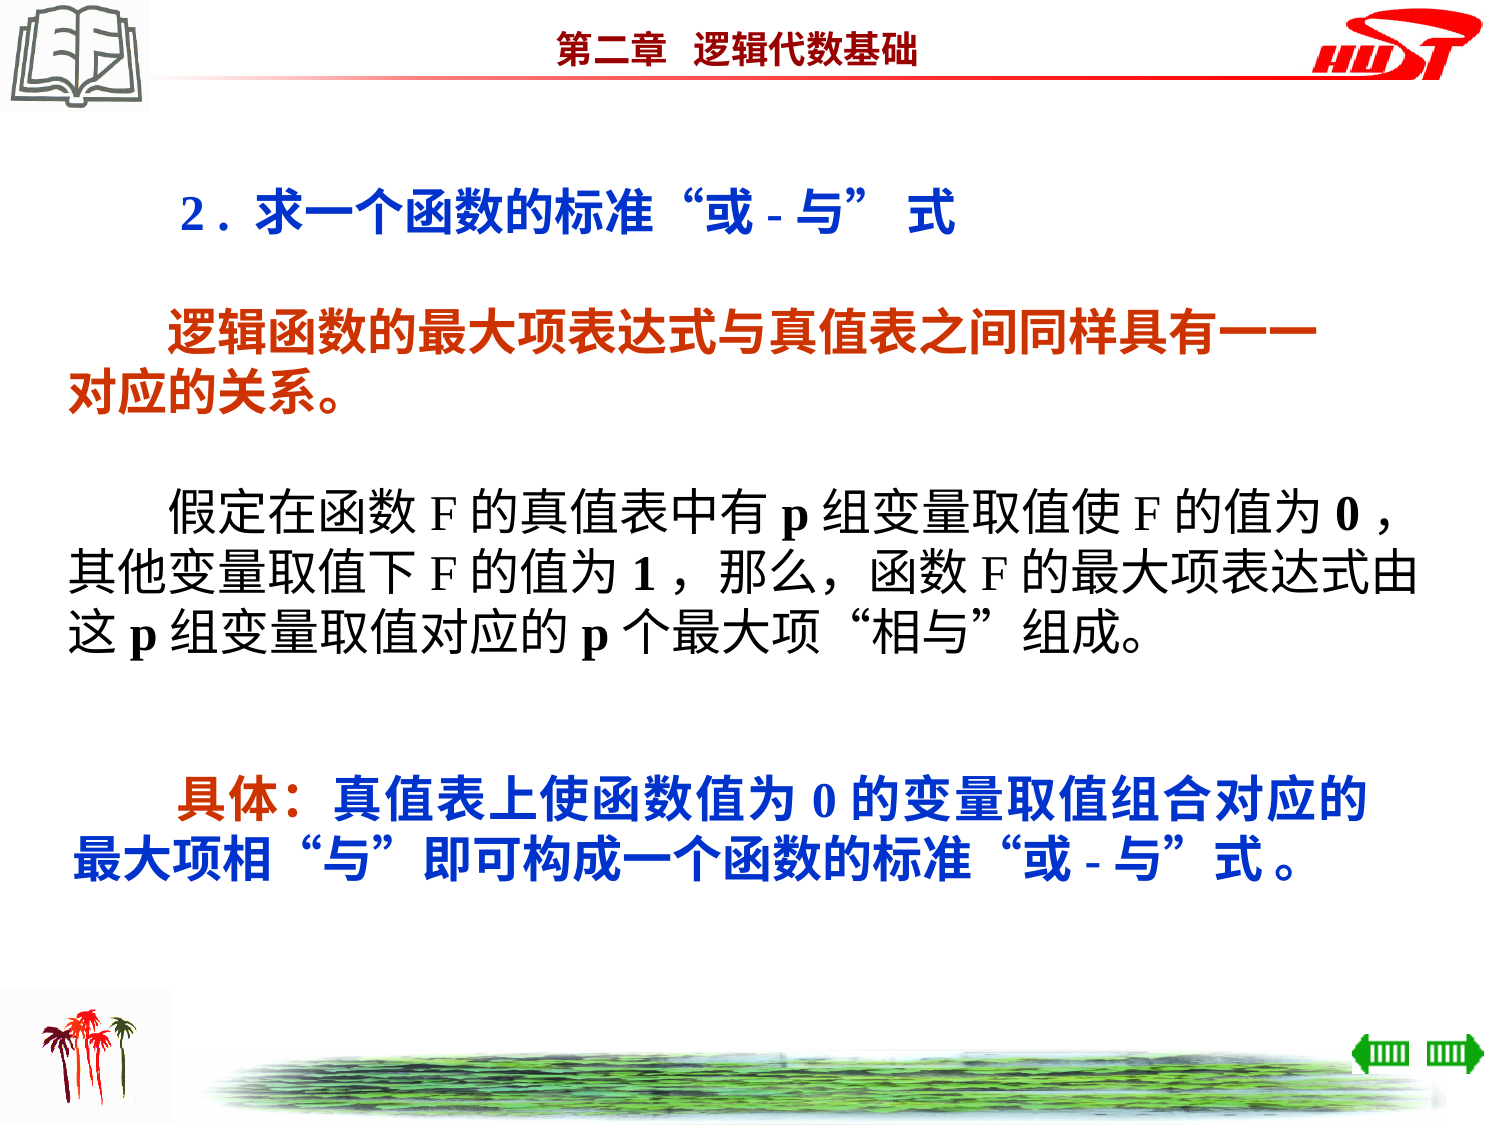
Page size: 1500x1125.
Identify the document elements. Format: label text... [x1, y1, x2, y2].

text_box 2 . 求一个函数的标准“或-与” 式 逻辑函数的最大项表达式与真值表之间同样具有一一 对应的关系。 假定在函数F的真值表中有p组变量取值使F的值为0，其他变量取值下F的值为1，那么，函数F的最大项表达式由这p组变量取值对应的p个最大项“相与”组成。 [53, 172, 1441, 668]
picture [0, 988, 1484, 1125]
picture [0, 0, 1483, 112]
text_box 具体：真值表上使函数值为0的变量取值组合对应的最大项相“与”即可构成一个函数的标准“或-与”式 。 [57, 760, 1383, 896]
